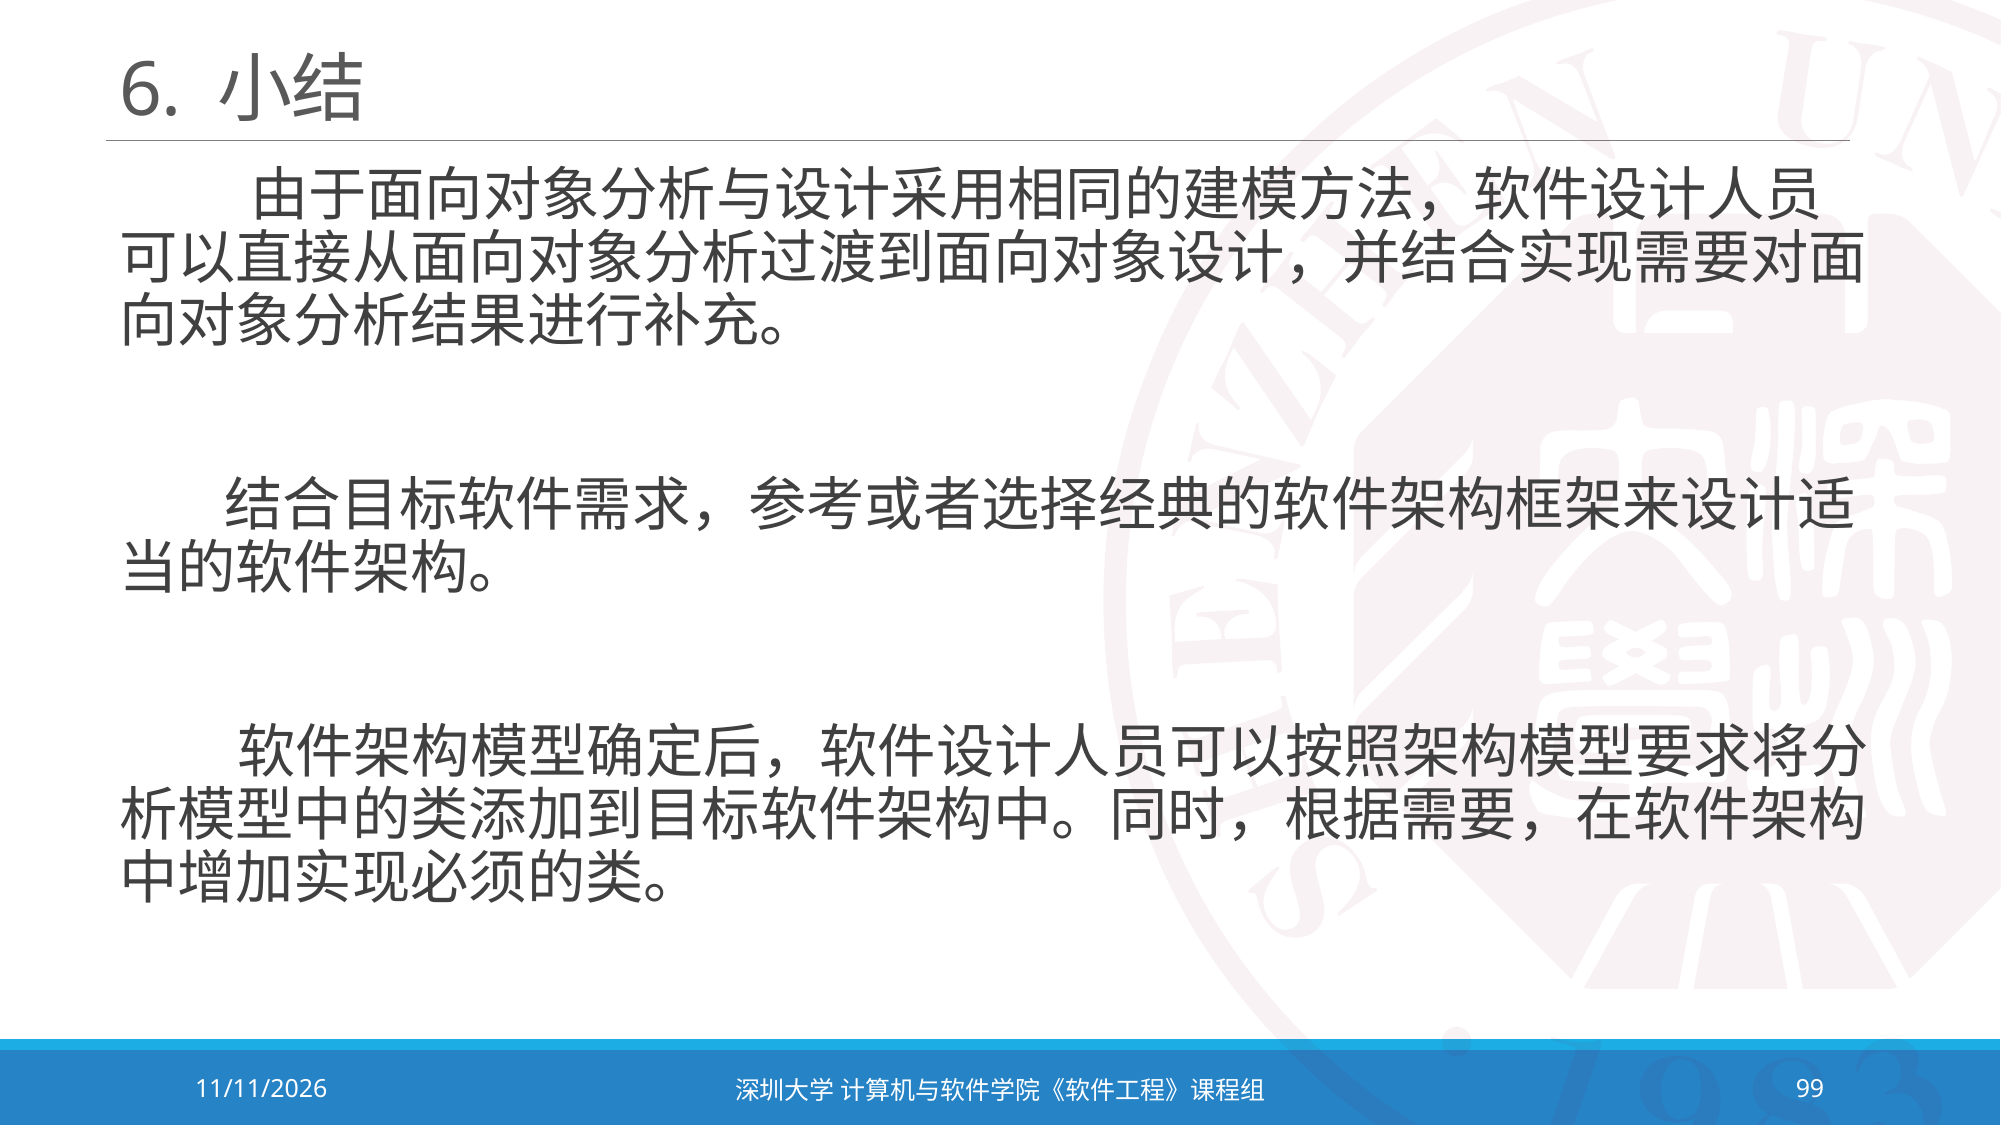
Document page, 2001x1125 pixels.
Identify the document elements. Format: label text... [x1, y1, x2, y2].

list 由于面向对象分析与设计采用相同的建模方法，软件设计人员可以直接从面向对象分析过渡到面向对象设计，并结合实现需要对面向对象分析结果进行补充。 结合目标软件需求，参考或者选择经典的软件架构框架来设计适当的软件架构。 软件架构模型确定后，软件设计人员可以按照架构模型要求将分析模型中的类添加到目标软件架构中。同时，根据需要，在软件架构中增加实现必须的类。 [104, 158, 1878, 1008]
title 6. 小结 [104, 0, 1856, 139]
footer 深圳大学 计算机与软件学院《软件工程》课程组 [604, 1059, 1396, 1120]
slide_number 99 [1624, 1059, 1840, 1120]
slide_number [180, 1059, 586, 1120]
